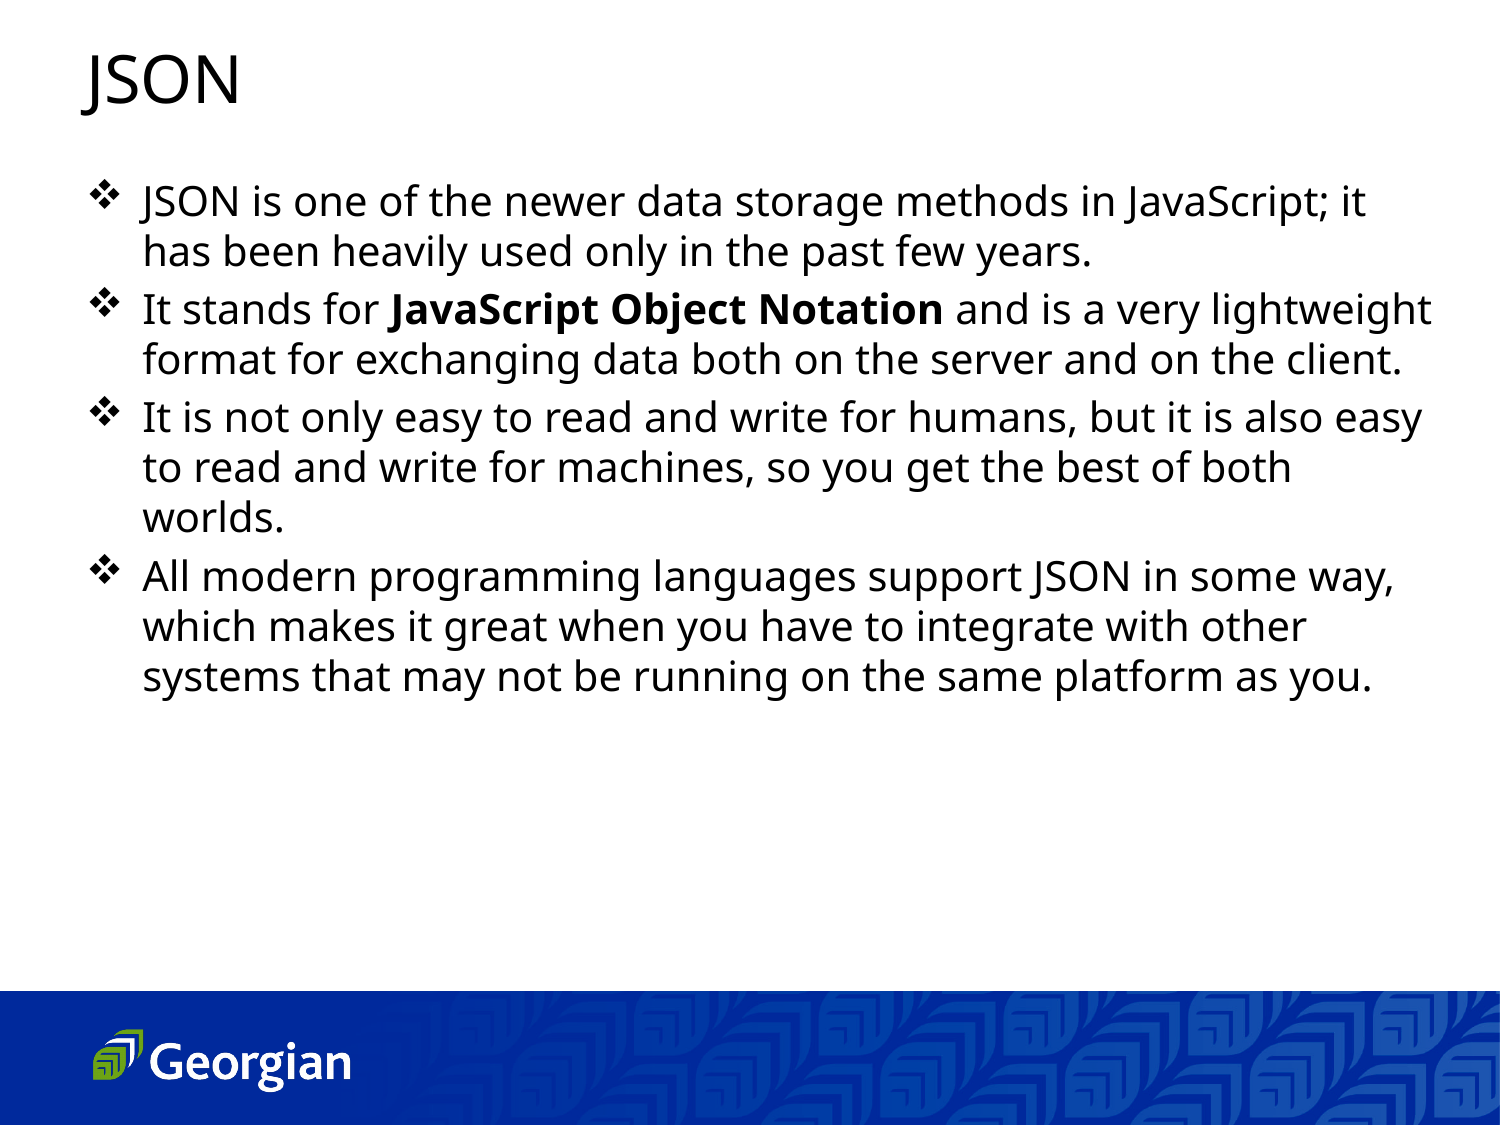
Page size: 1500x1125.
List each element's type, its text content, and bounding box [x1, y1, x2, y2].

list JSON is one of the newer data storage methods in JavaScript; it has been heavily used only in the past few years. It stands for JavaScript Object Notation and is a very lightweight format for exchanging data both on the server and on the client. It is not only easy to read and write for humans, but it is also easy to read and write for machines, so you get the best of both worlds. All modern programming languages support JSON in some way, which makes it great when you have to integrate with other systems that may not be running on the same platform as you. [71, 166, 1457, 984]
picture [0, 991, 1500, 1125]
list JSON [71, 22, 1457, 146]
